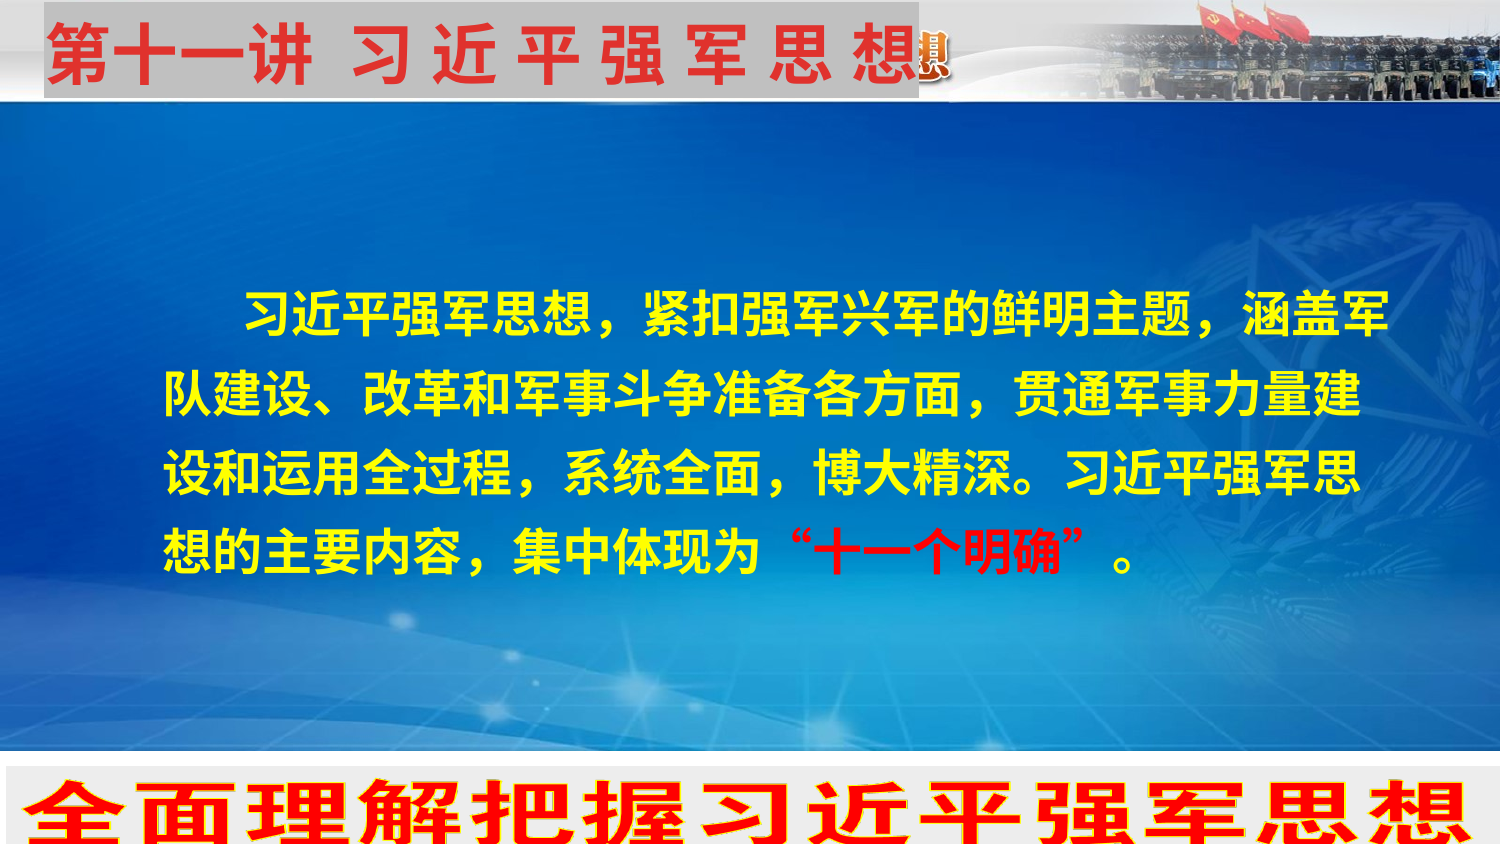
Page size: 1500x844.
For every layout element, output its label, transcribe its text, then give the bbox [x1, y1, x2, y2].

text_box 习近平强军思想，紧扣强军兴军的鲜明主题，涵盖军队建设、改革和军事斗争准备各方面，贯通军事力量建设和运用全过程，系统全面，博大精深。习近平强军思想的主要内容，集中体现为“十一个明确”。 [147, 256, 1412, 588]
picture [6, 766, 1500, 844]
picture [0, 0, 1500, 751]
